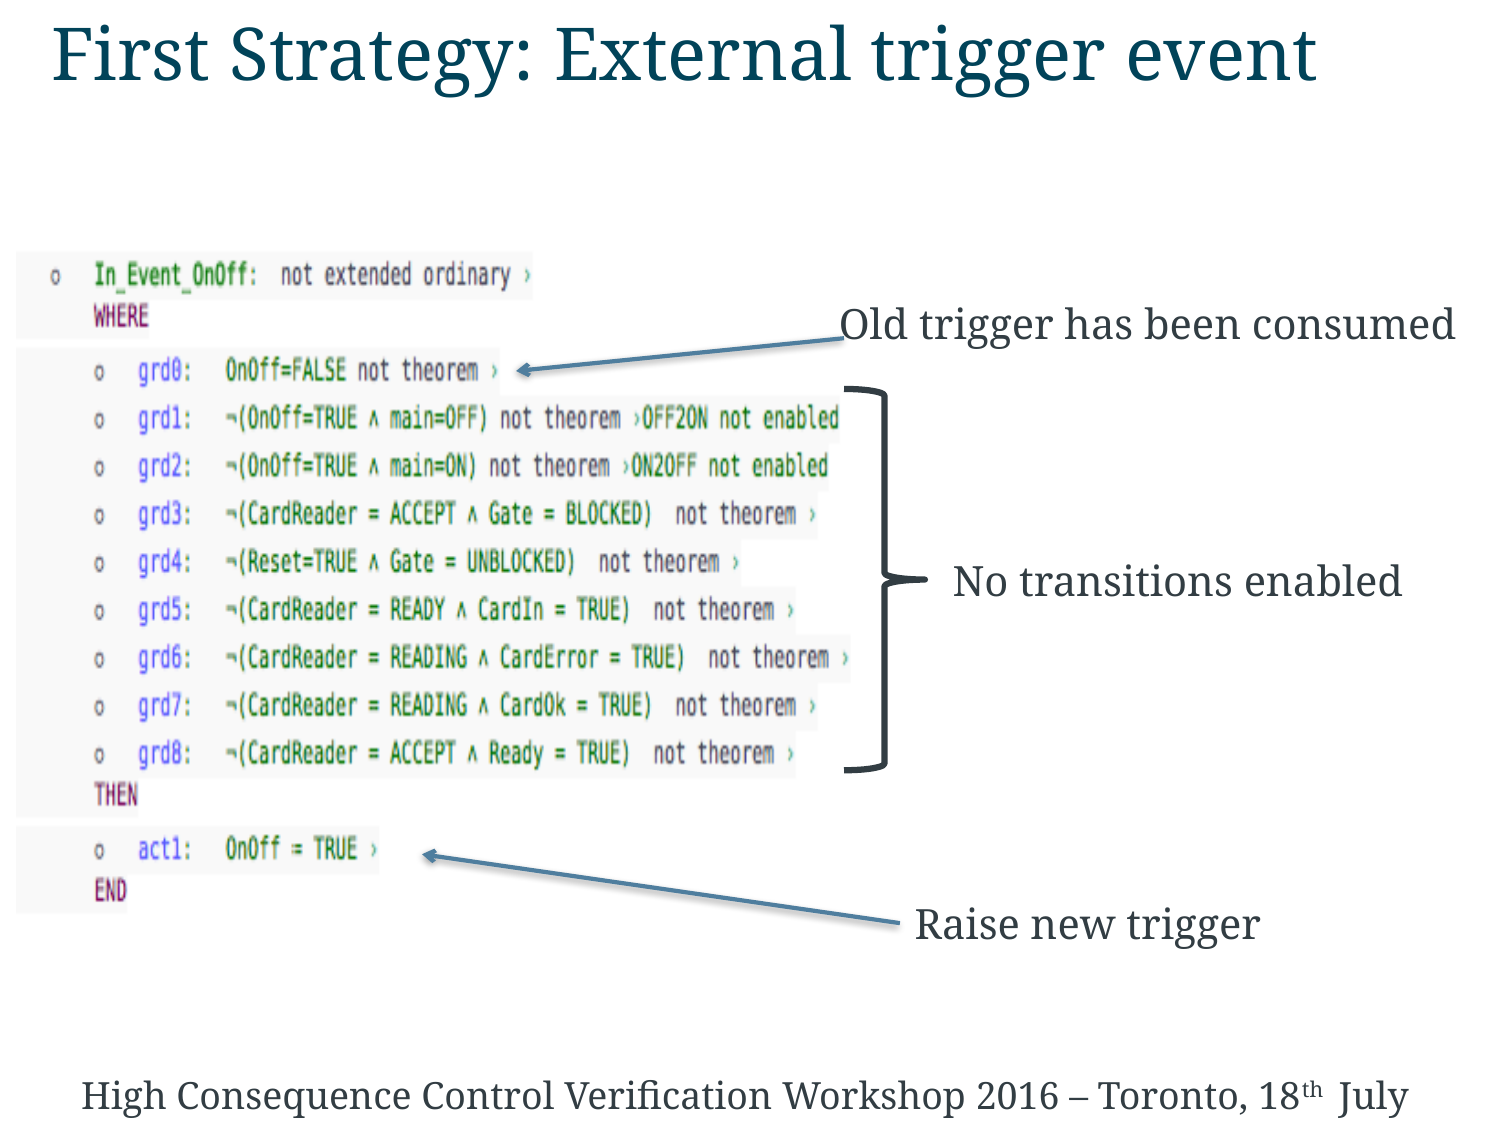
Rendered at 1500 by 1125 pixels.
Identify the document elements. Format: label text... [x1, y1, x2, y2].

text_box Raise new trigger [899, 890, 1277, 956]
picture [16, 226, 893, 938]
title First Strategy: External trigger event [50, 0, 1445, 107]
text_box Old trigger has been consumed [898, 290, 1472, 356]
text_box [898, 577, 925, 582]
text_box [515, 337, 845, 372]
text_box No transitions enabled [937, 547, 1418, 612]
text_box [421, 853, 912, 924]
